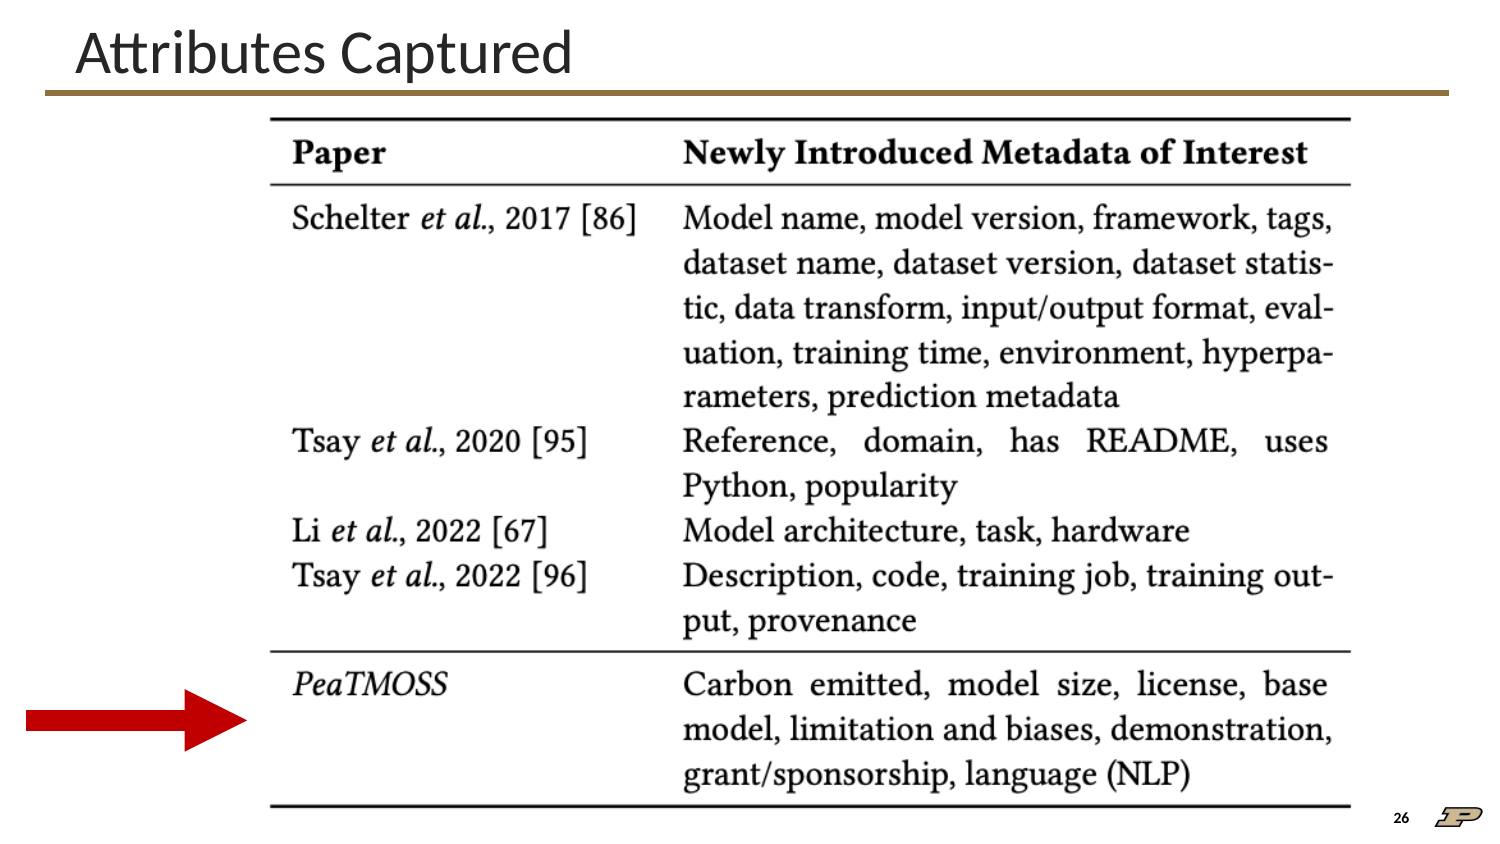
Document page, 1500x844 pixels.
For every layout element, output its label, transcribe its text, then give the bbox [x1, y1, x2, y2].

picture [246, 110, 1366, 818]
title Attributes Captured [43, 12, 1368, 96]
picture [1434, 807, 1483, 827]
slide_number 26 [1371, 794, 1432, 840]
